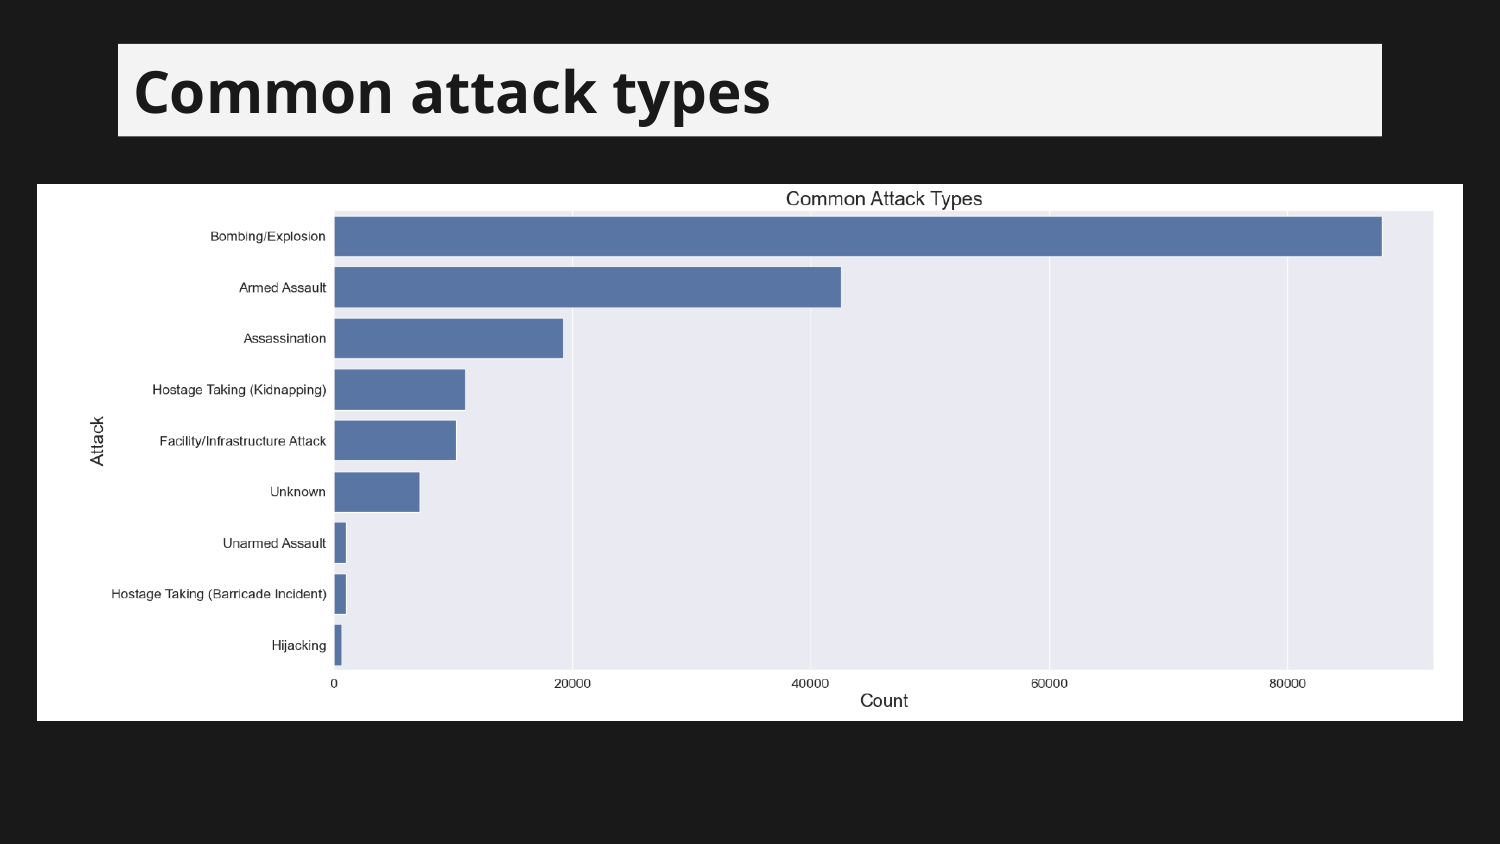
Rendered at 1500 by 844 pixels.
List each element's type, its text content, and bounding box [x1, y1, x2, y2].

picture [37, 184, 1463, 721]
title Common attack types [118, 43, 1382, 137]
